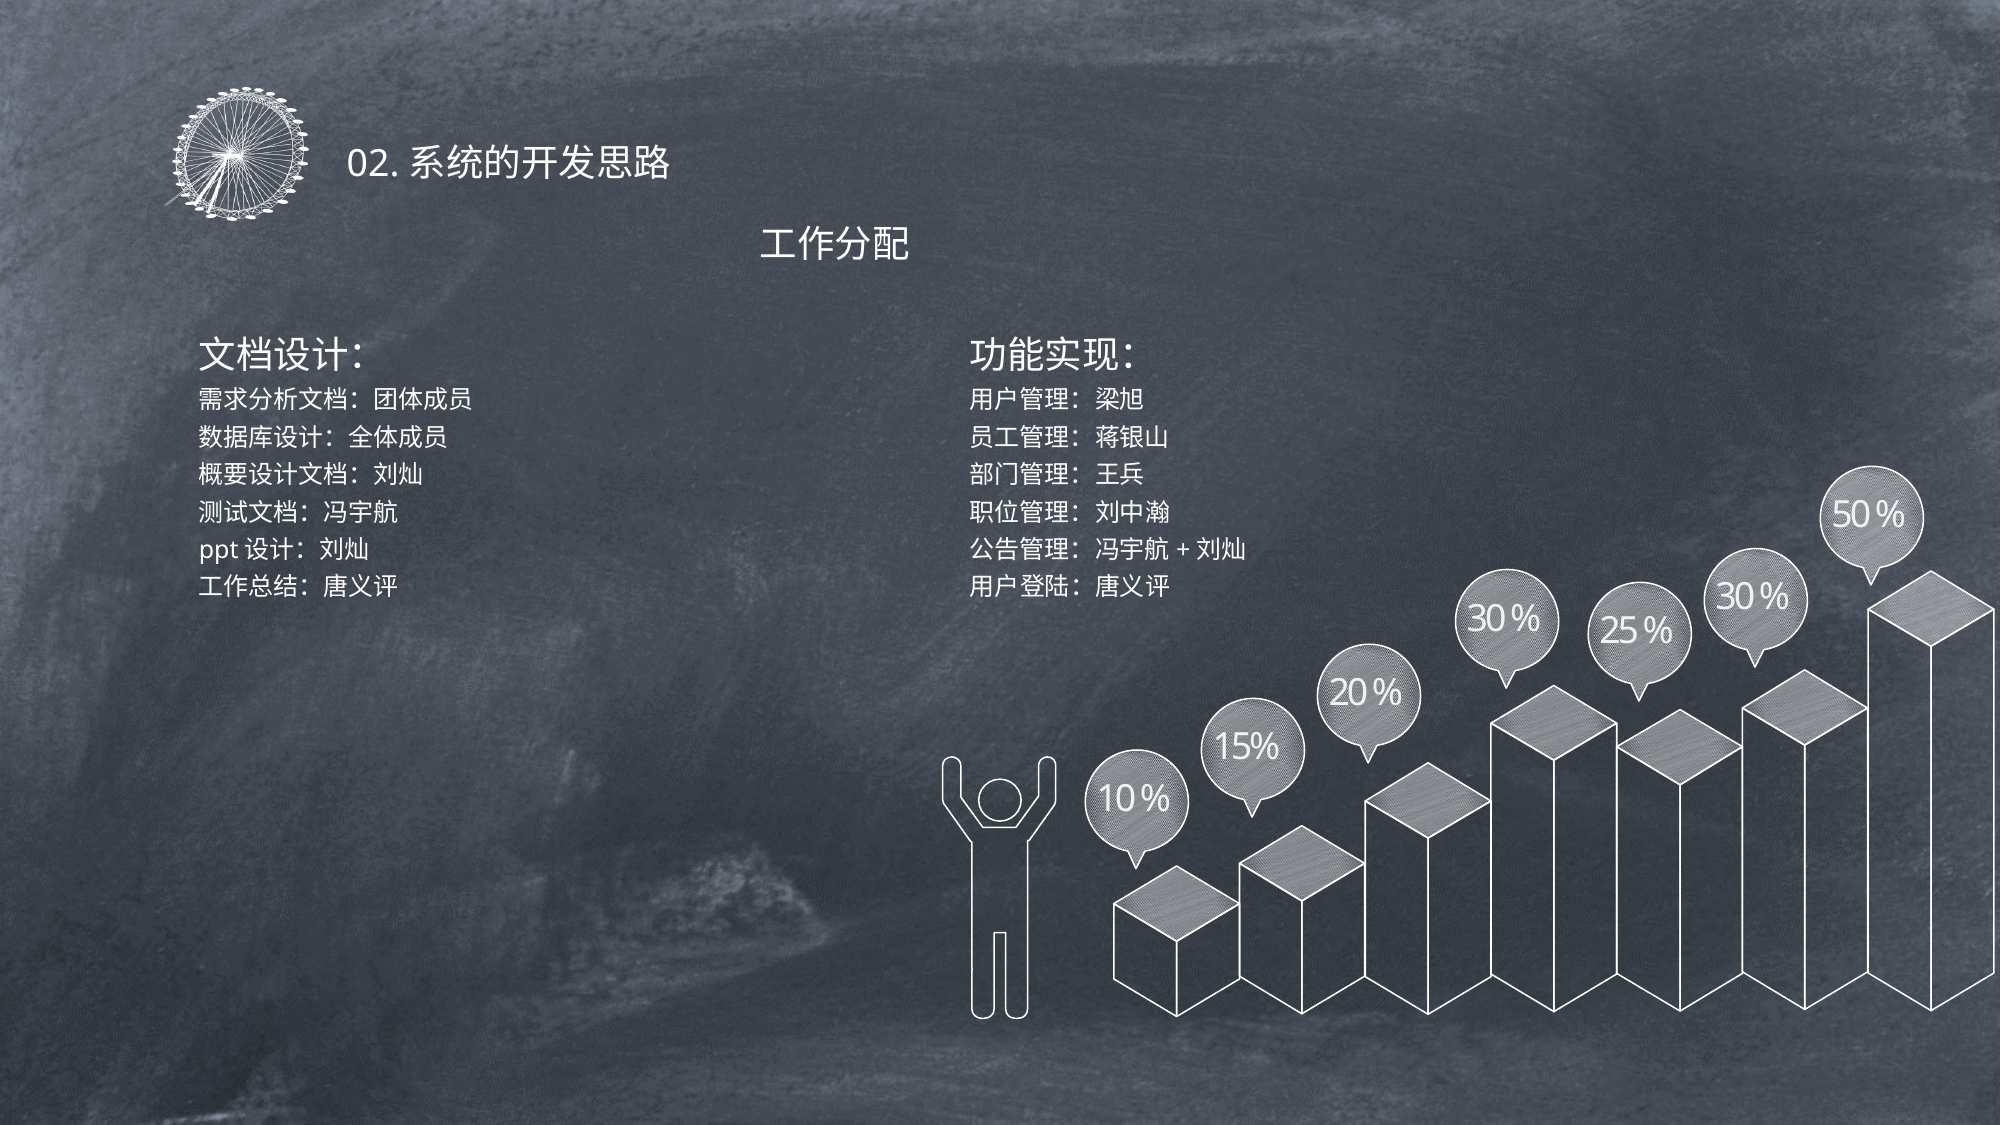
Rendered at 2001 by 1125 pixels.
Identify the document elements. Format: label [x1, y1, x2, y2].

picture [0, 0, 2000, 1125]
text_box [942, 466, 1994, 1019]
